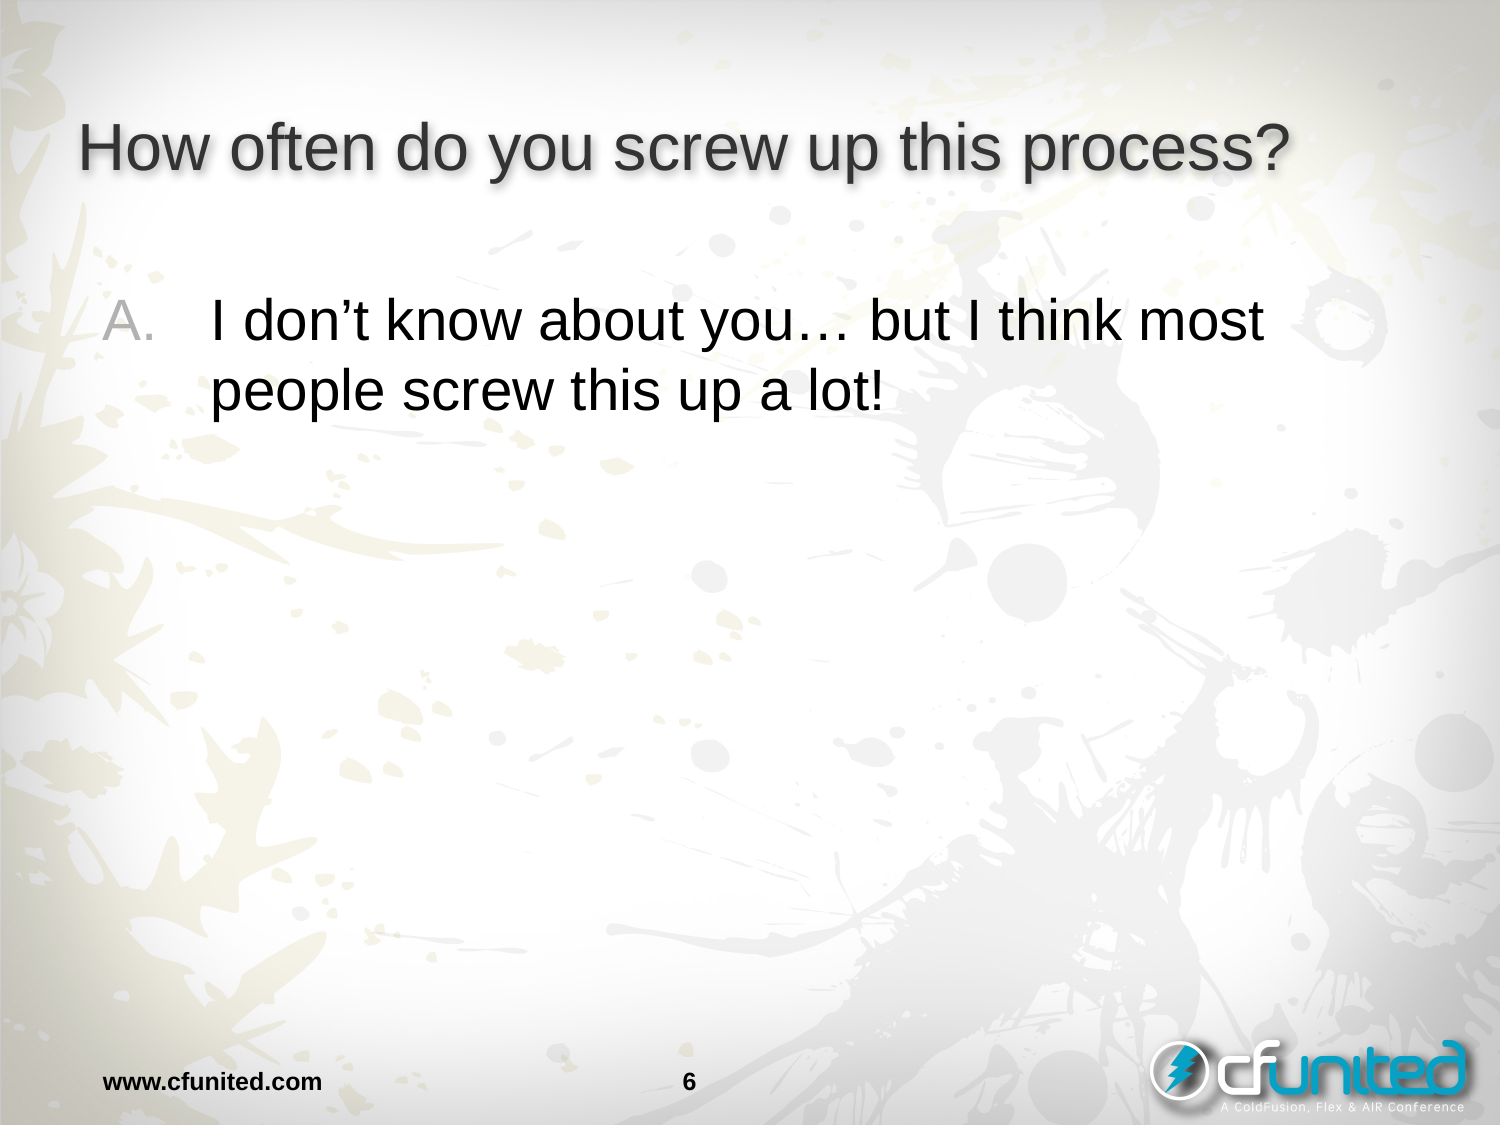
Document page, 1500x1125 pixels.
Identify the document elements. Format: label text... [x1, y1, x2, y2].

list I don’t know about you… but I think most people screw this up a lot! [87, 274, 1413, 1013]
picture [0, 0, 1500, 1125]
title How often do you screw up this process? [62, 62, 1463, 226]
